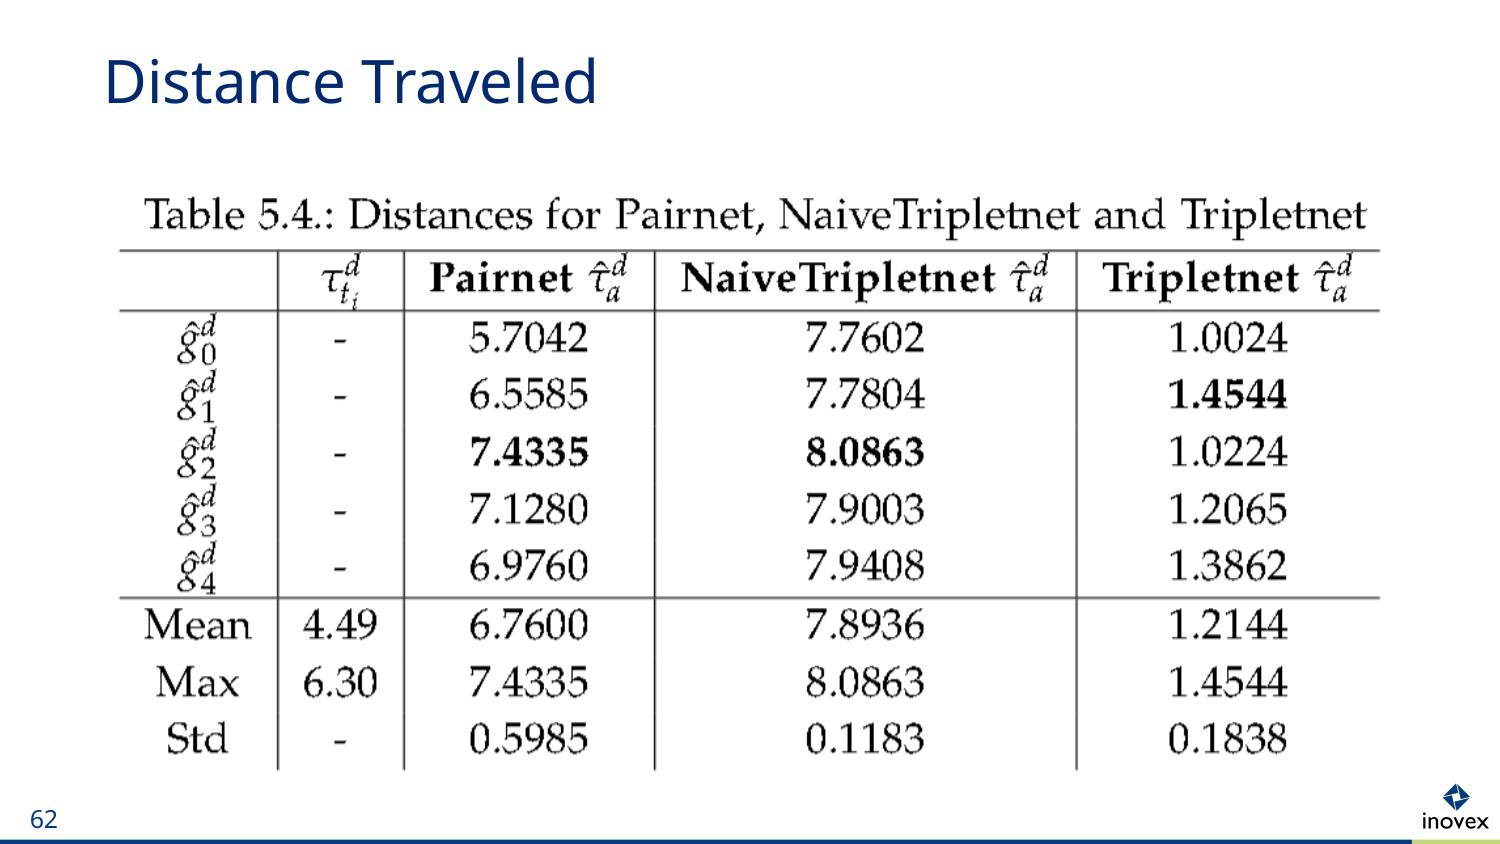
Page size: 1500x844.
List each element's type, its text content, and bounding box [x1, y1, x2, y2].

slide_number ‹#› [0, 799, 88, 842]
picture [81, 142, 1498, 844]
title Distance Traveled [88, 32, 1412, 127]
